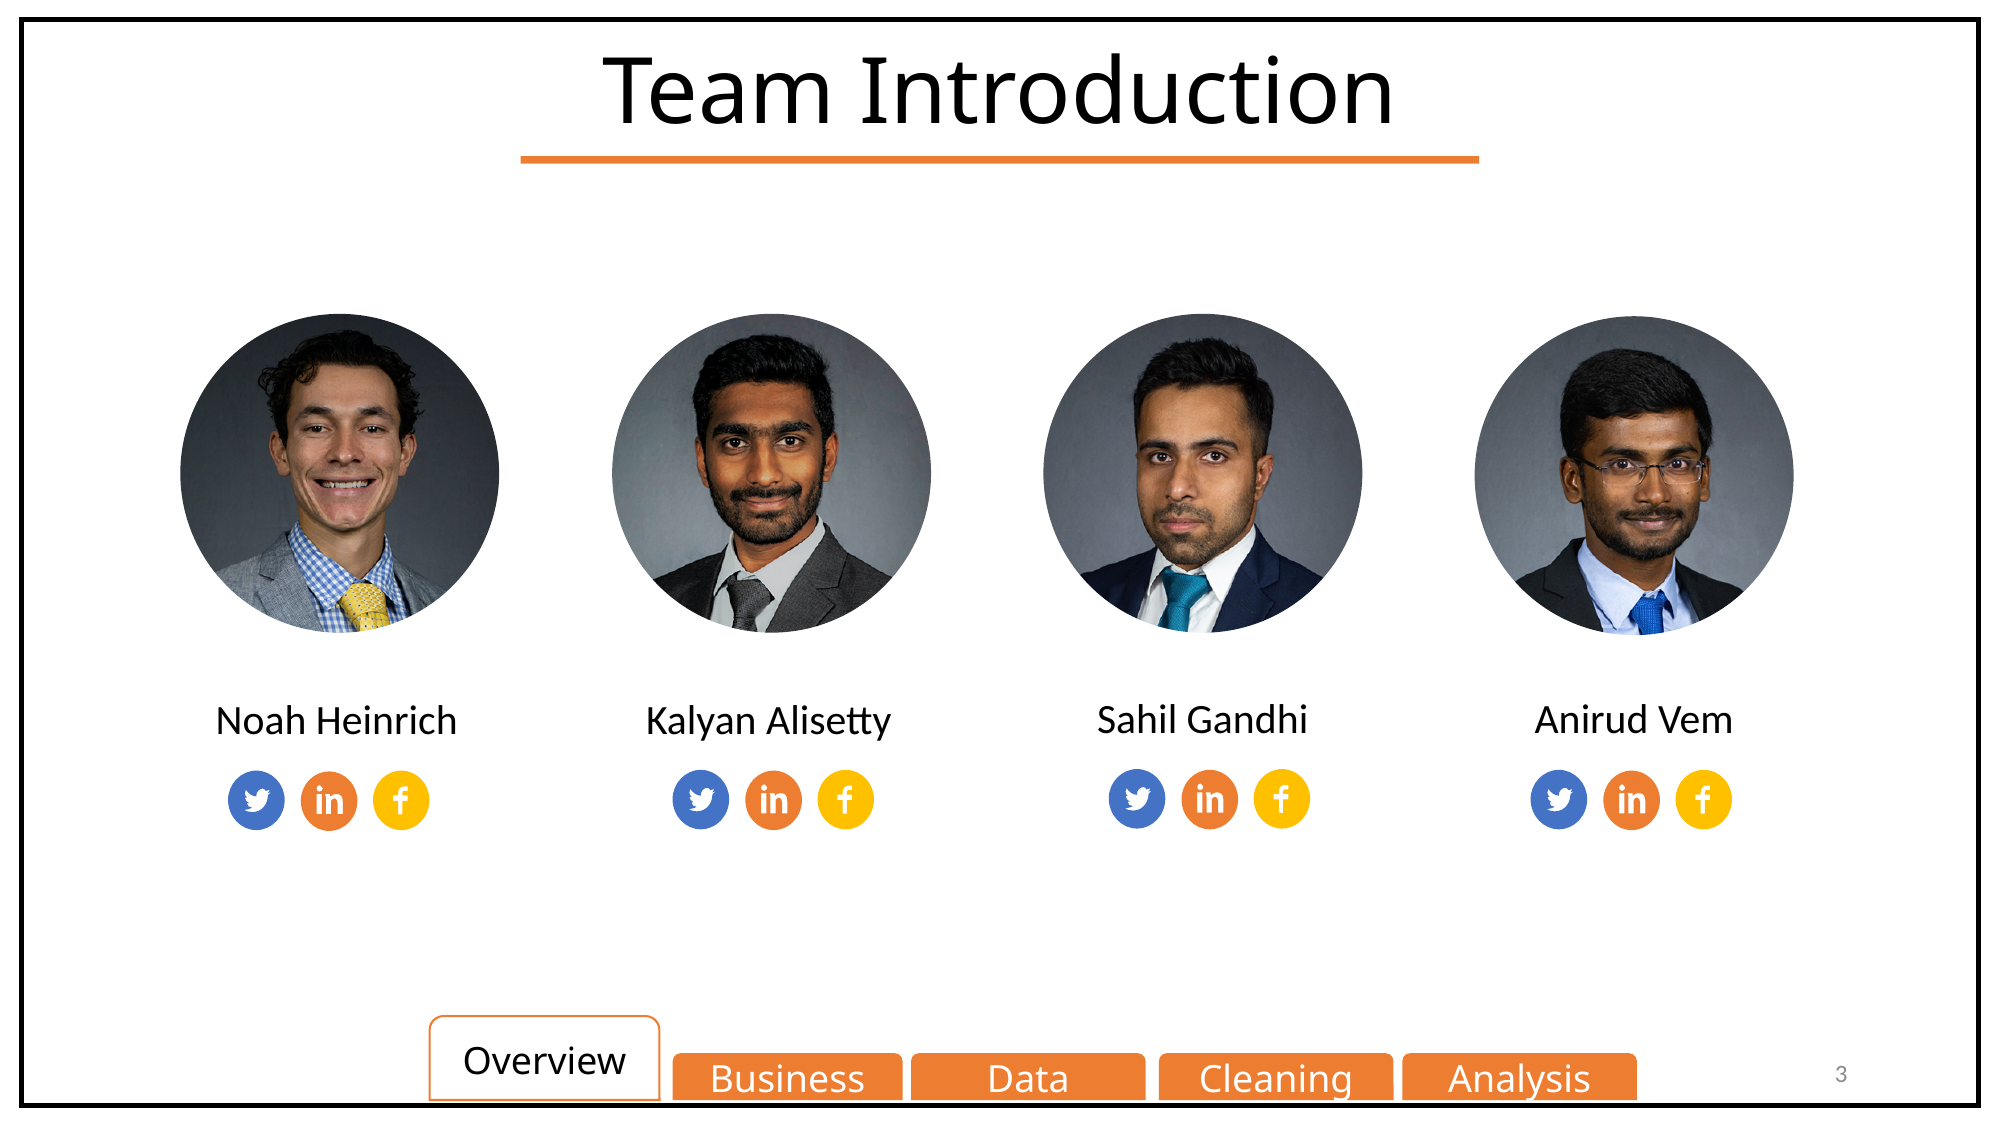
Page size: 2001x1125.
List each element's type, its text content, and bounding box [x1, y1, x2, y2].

text_box [372, 770, 430, 831]
picture [612, 313, 932, 633]
text_box [19, 17, 1981, 1108]
picture [180, 313, 500, 633]
text_box Kalyan Alisetty [590, 685, 947, 750]
text_box Team Introduction [24, 24, 1976, 150]
picture [1474, 316, 1794, 636]
text_box [520, 156, 1480, 164]
slide_number 3 [1412, 1042, 1863, 1103]
picture [1043, 313, 1363, 633]
text_box [228, 770, 285, 831]
text_box [745, 770, 802, 831]
text_box [672, 769, 730, 830]
text_box [1108, 769, 1166, 829]
text_box Sahil Gandhi [1053, 684, 1353, 750]
text_box Business [671, 1052, 904, 1102]
text_box Data [910, 1052, 1147, 1102]
text_box [1603, 770, 1660, 831]
text_box Noah Heinrich [169, 685, 505, 750]
text_box [1675, 769, 1732, 830]
text_box [1181, 769, 1239, 830]
text_box Analysis [1401, 1052, 1412, 1102]
text_box Overview [428, 1015, 661, 1102]
text_box Anirud Vem [1490, 684, 1779, 750]
text_box [300, 771, 358, 831]
text_box [817, 769, 874, 830]
text_box [1530, 769, 1588, 830]
text_box [1253, 769, 1311, 829]
text_box Cleaning [1157, 1052, 1395, 1102]
